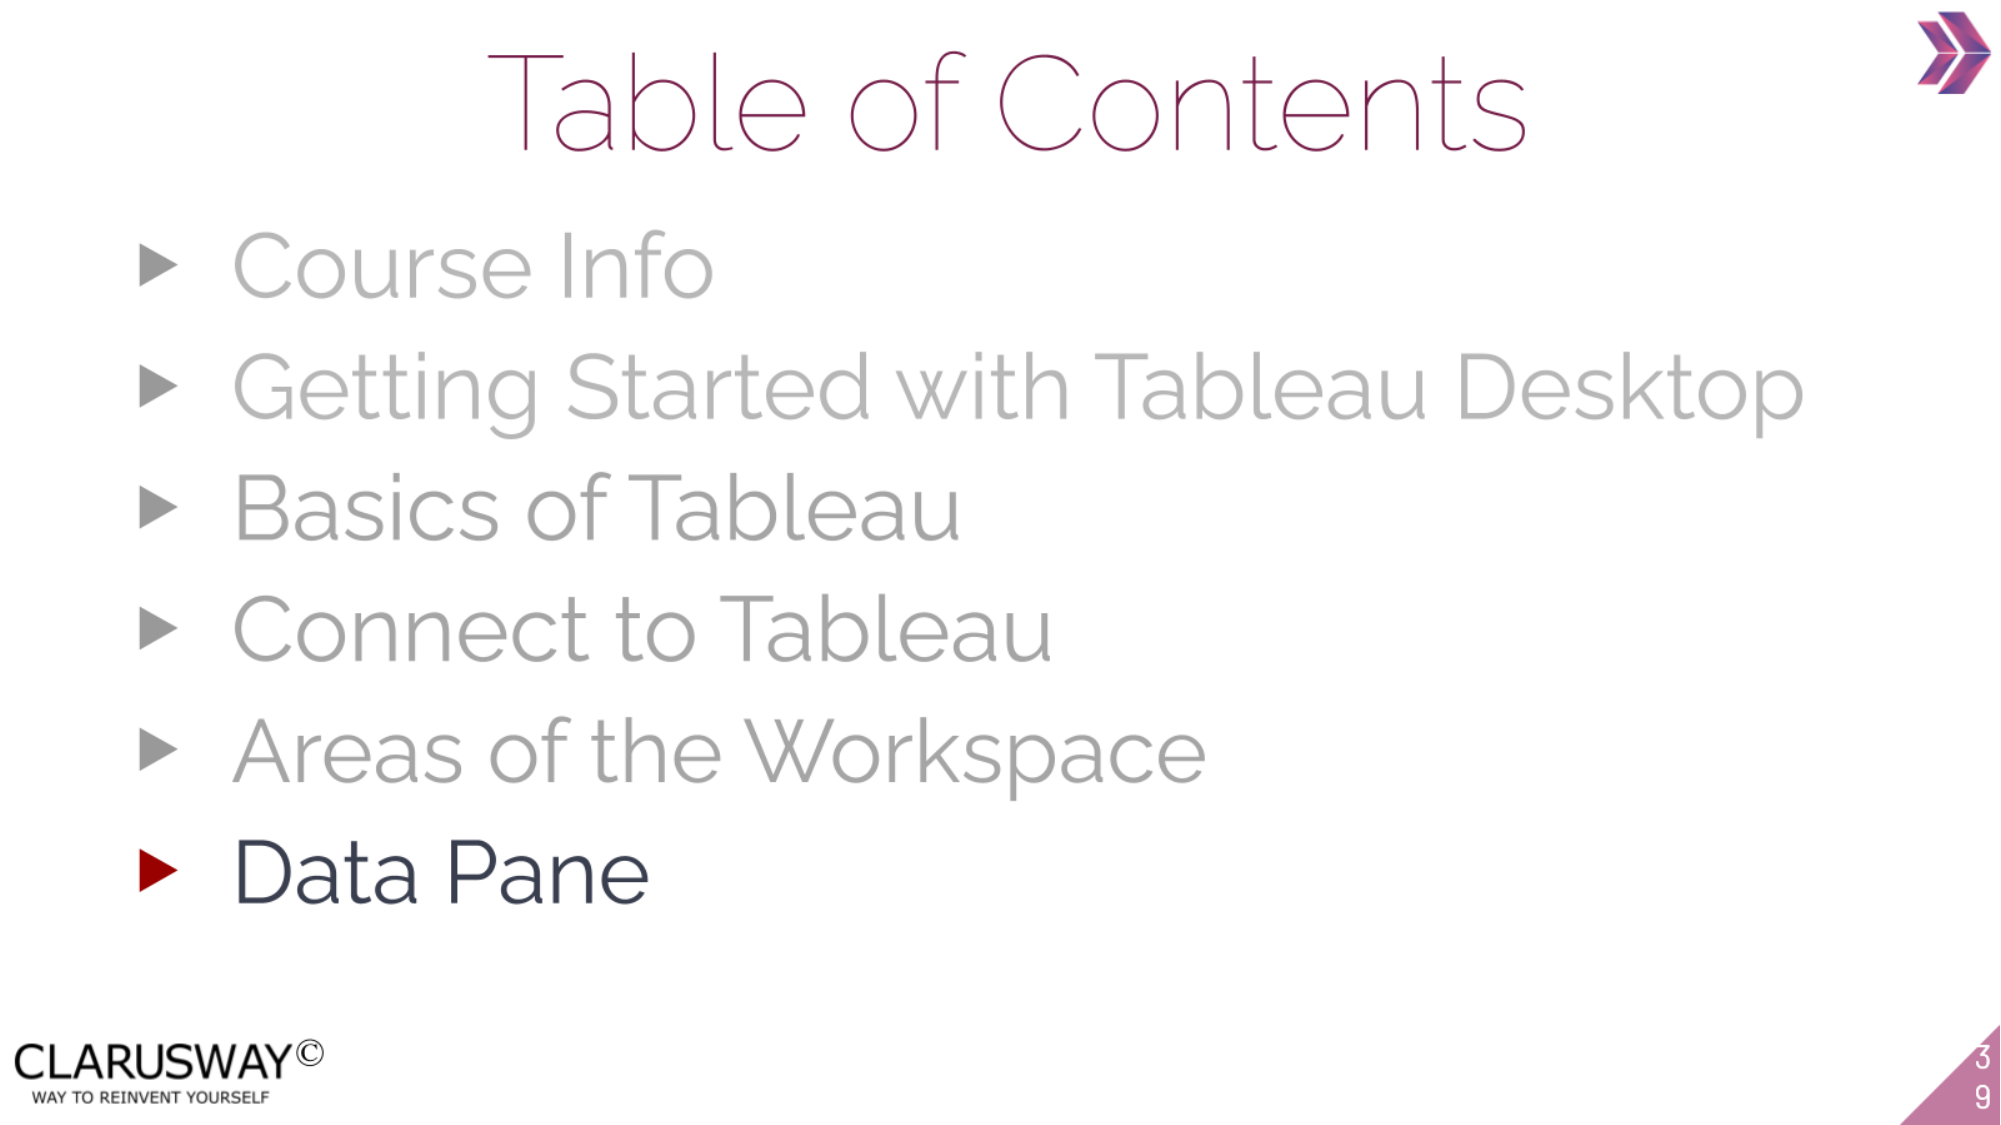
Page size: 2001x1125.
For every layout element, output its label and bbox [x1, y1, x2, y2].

list [0, 0, 2000, 1125]
